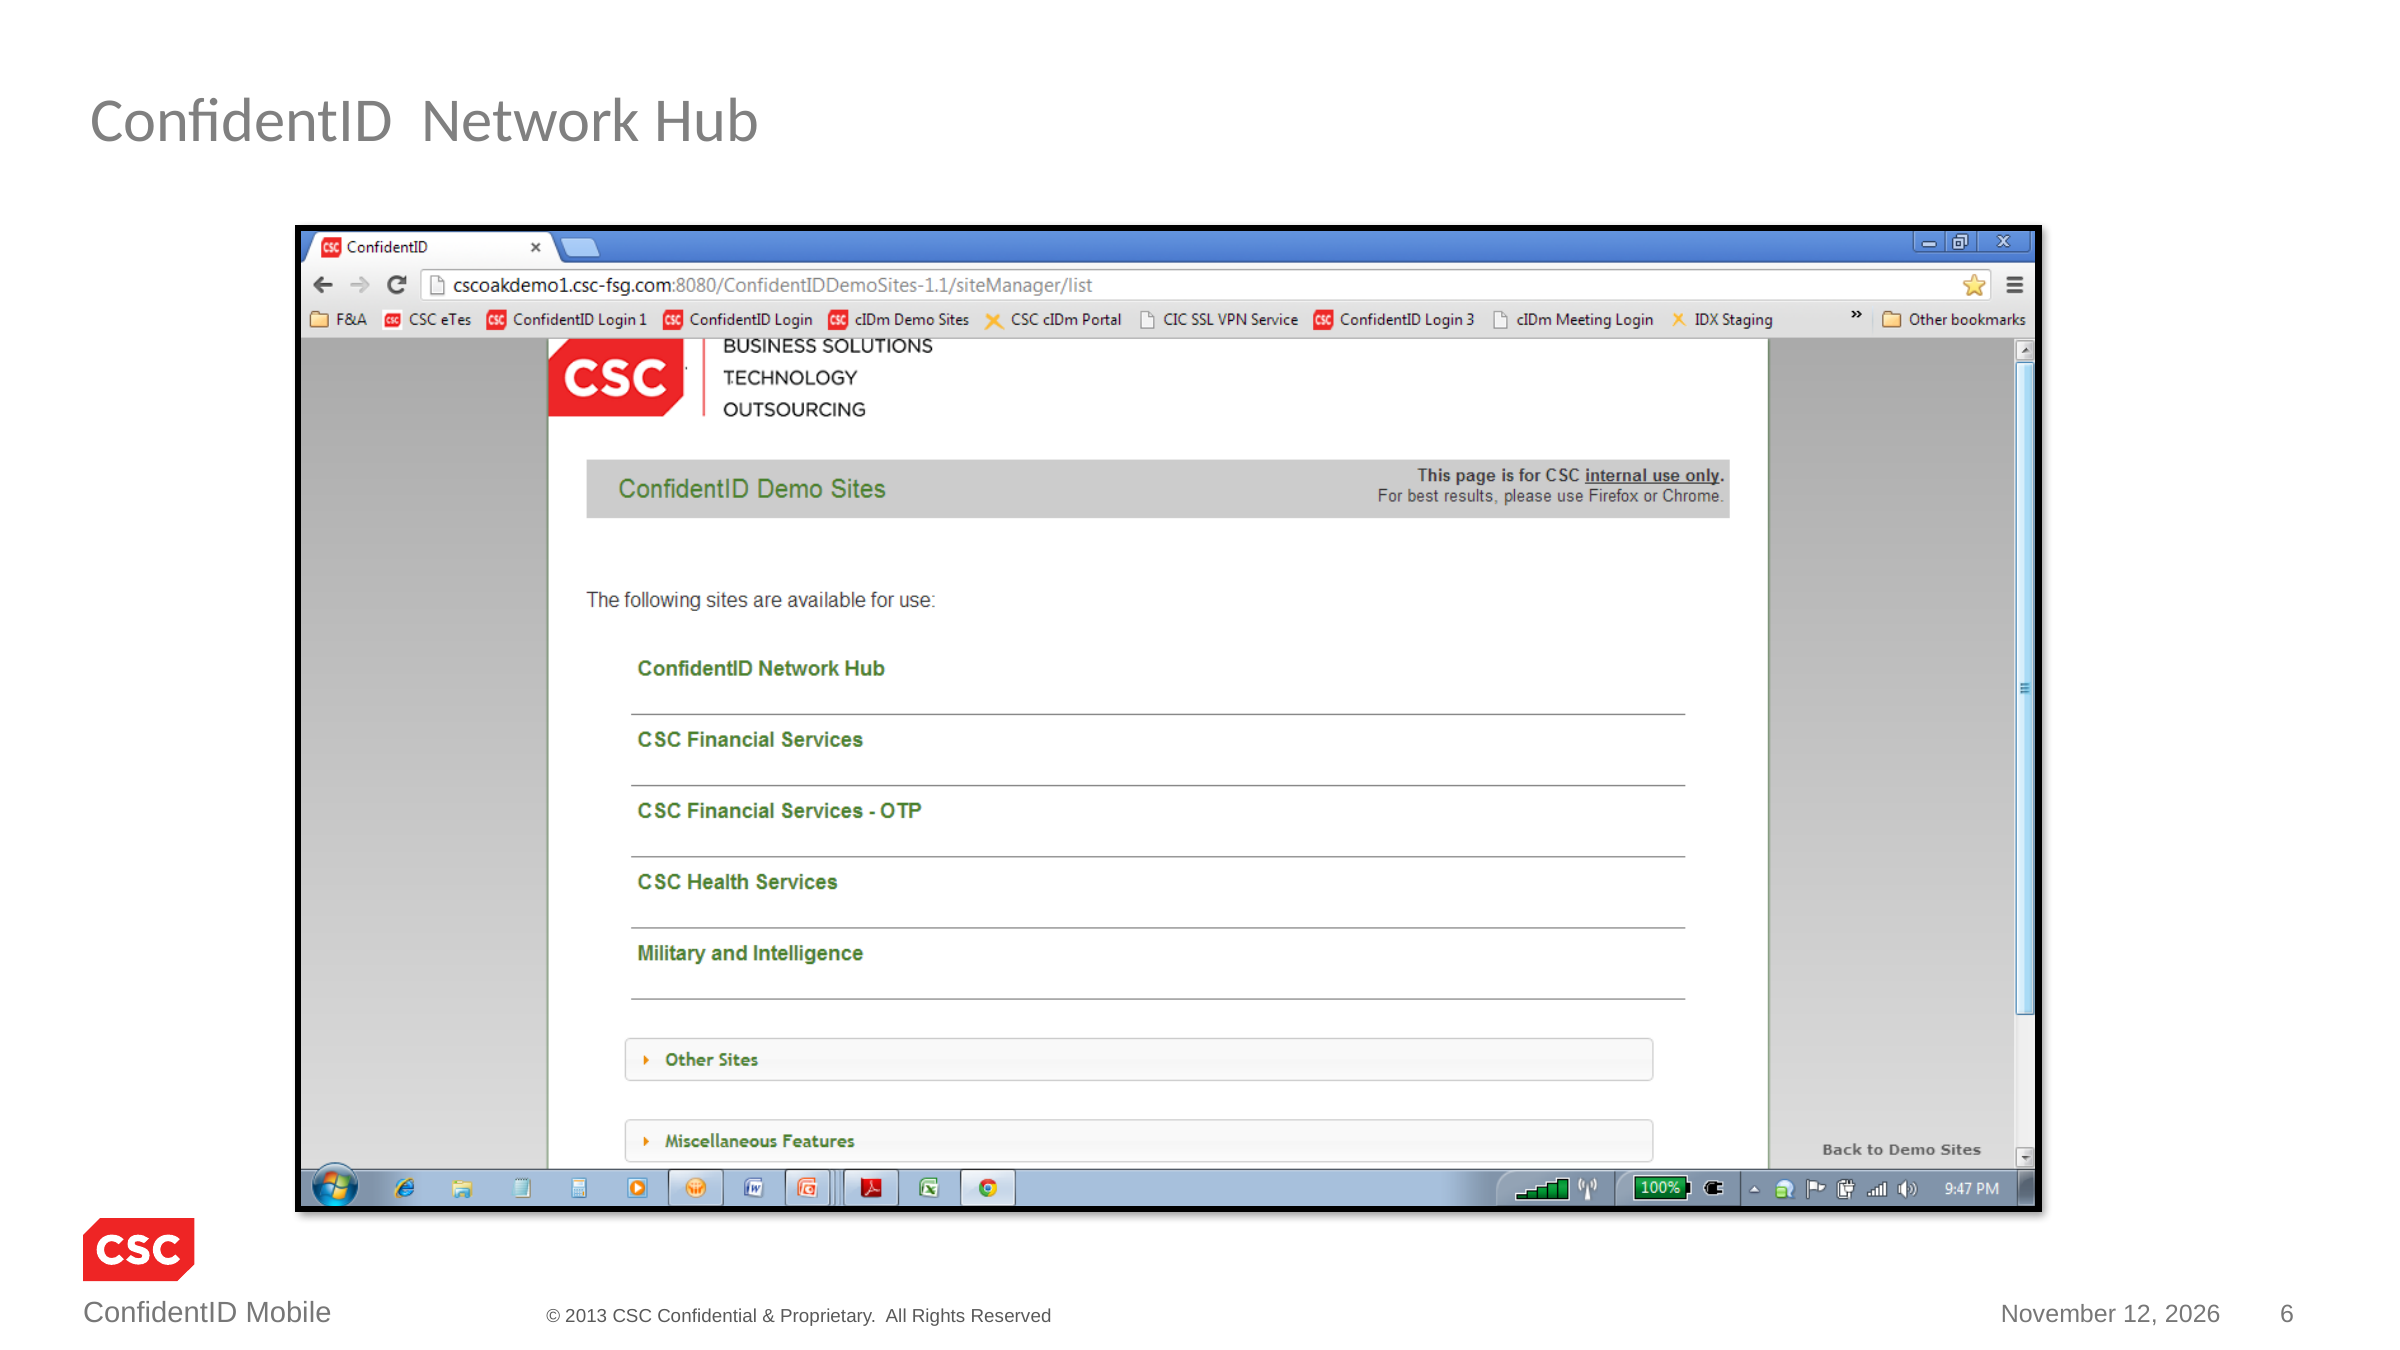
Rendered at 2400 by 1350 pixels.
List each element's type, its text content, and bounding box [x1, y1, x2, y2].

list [301, 230, 2036, 1207]
title ConfidentID Network Hub [89, 86, 1471, 217]
